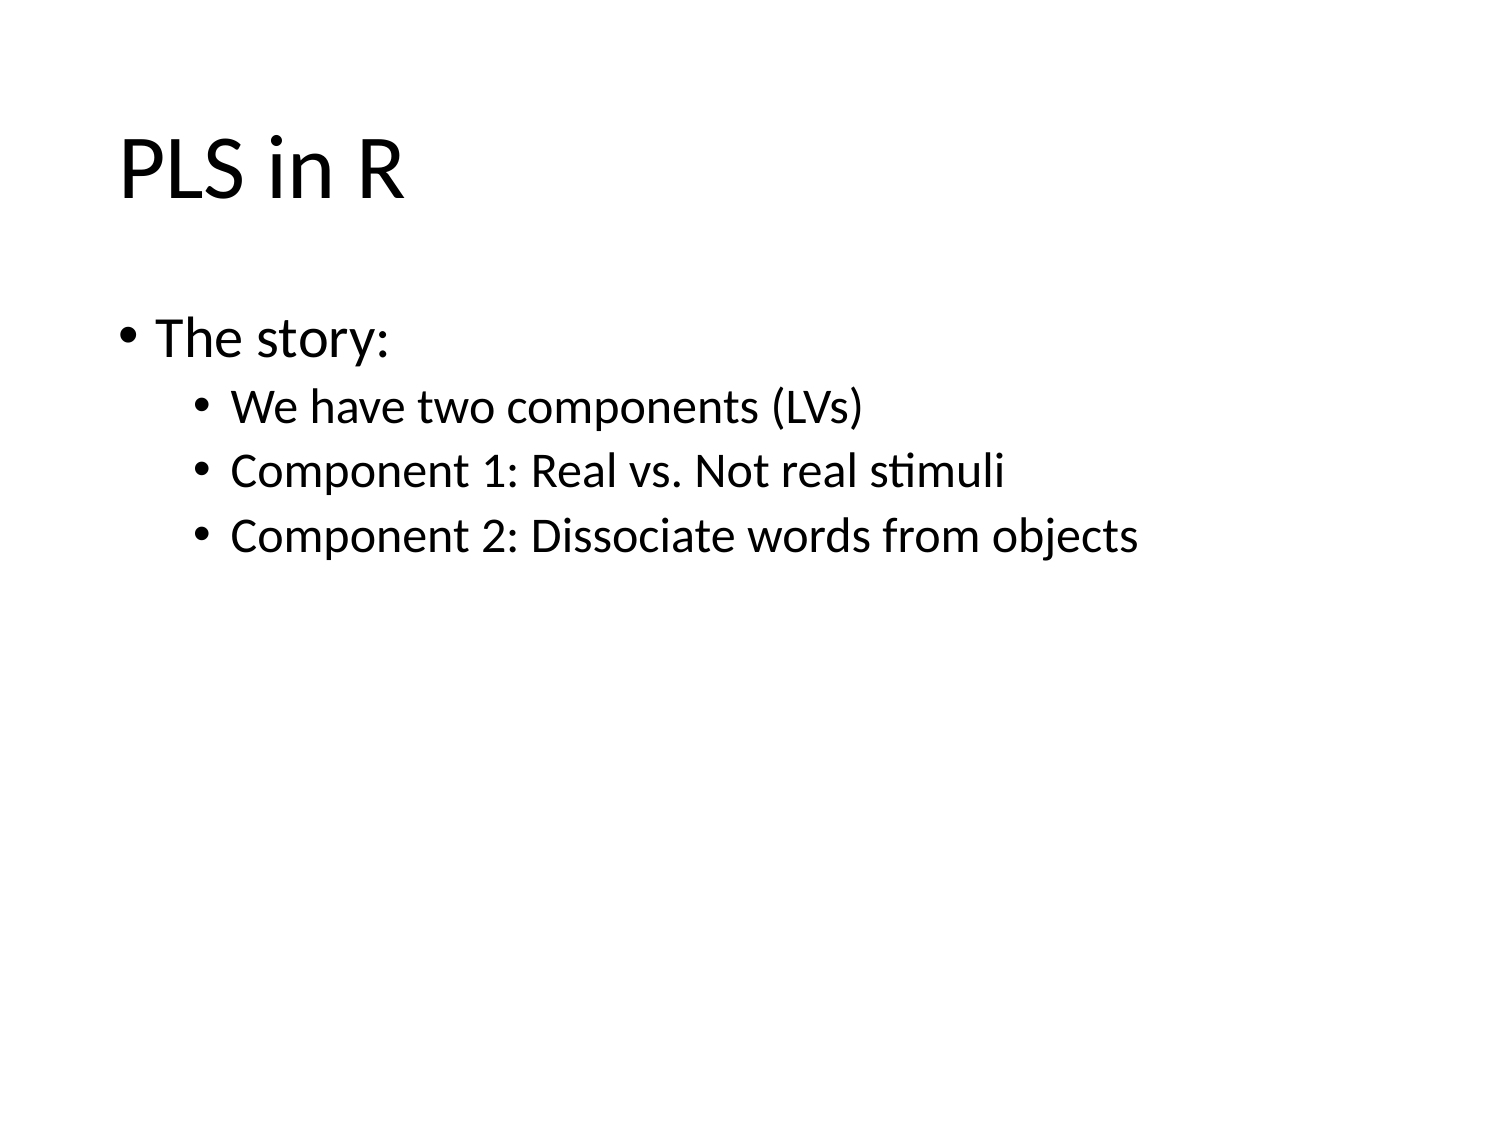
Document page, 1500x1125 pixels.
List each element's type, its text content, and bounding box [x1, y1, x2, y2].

title PLS in R [103, 59, 1397, 278]
list The story: We have two components (LVs) Component 1: Real vs. Not real stimuli Component 2: Dissociate words from objects [103, 299, 1397, 1014]
